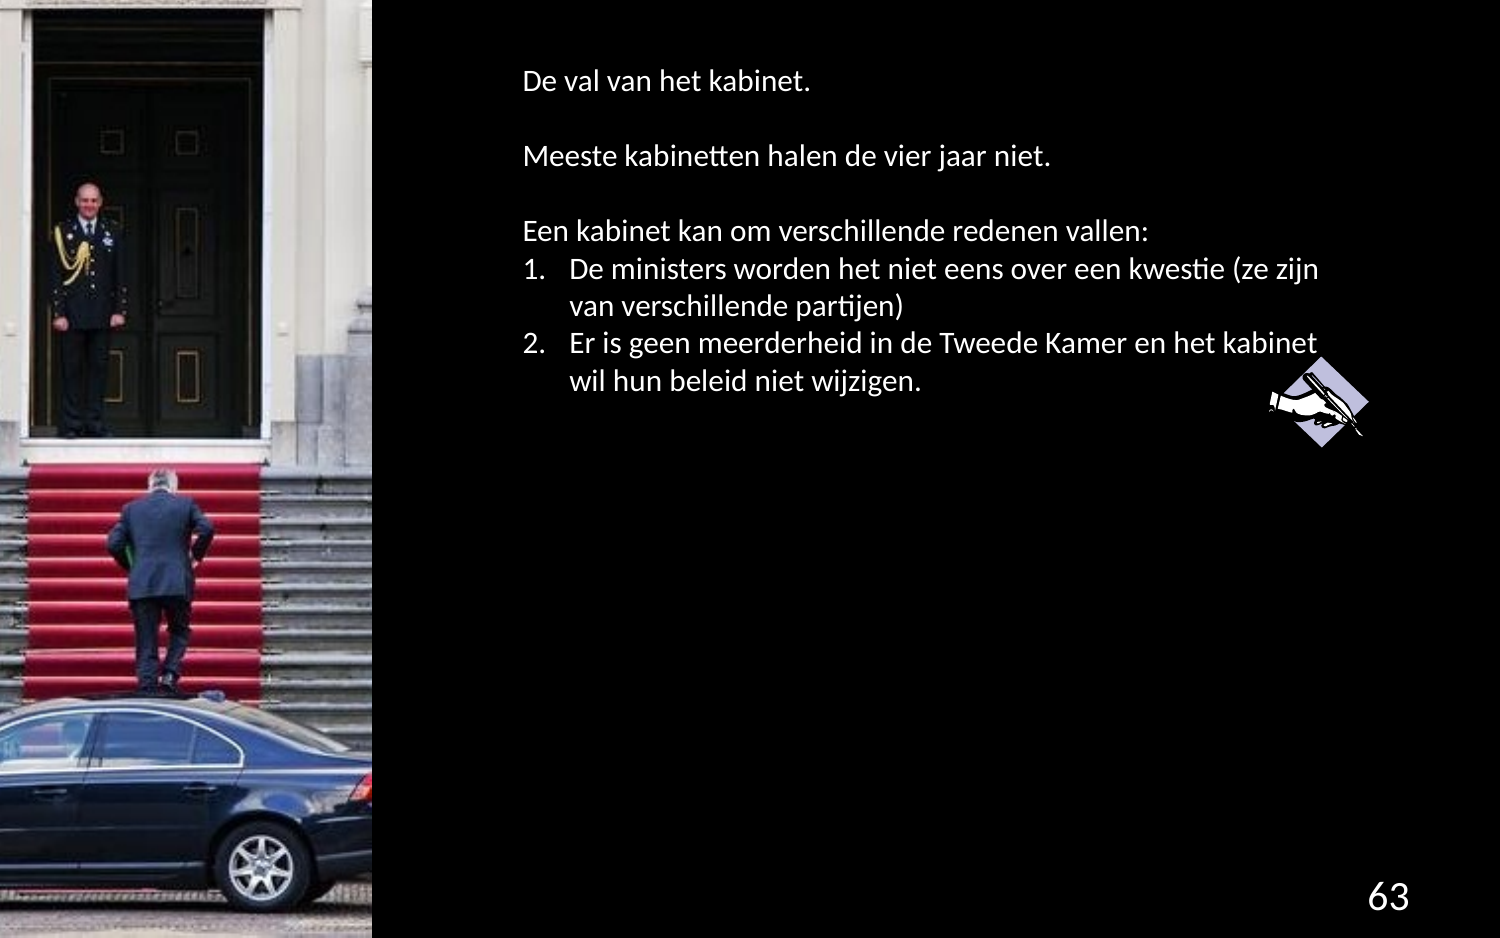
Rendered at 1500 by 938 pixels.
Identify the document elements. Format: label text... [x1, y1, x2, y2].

picture [1264, 350, 1376, 454]
slide_number 63 [1074, 868, 1425, 919]
text_box De val van het kabinet. Meeste kabinetten halen de vier jaar niet. Een kabinet kan om verschillende redenen vallen: De ministers worden het niet eens over een kwestie (ze zijn van verschillende partijen) Er is geen meerderheid in de Tweede Kamer en het kabinet wil hun beleid niet wijzigen. [507, 15, 1350, 593]
picture [0, 0, 372, 938]
